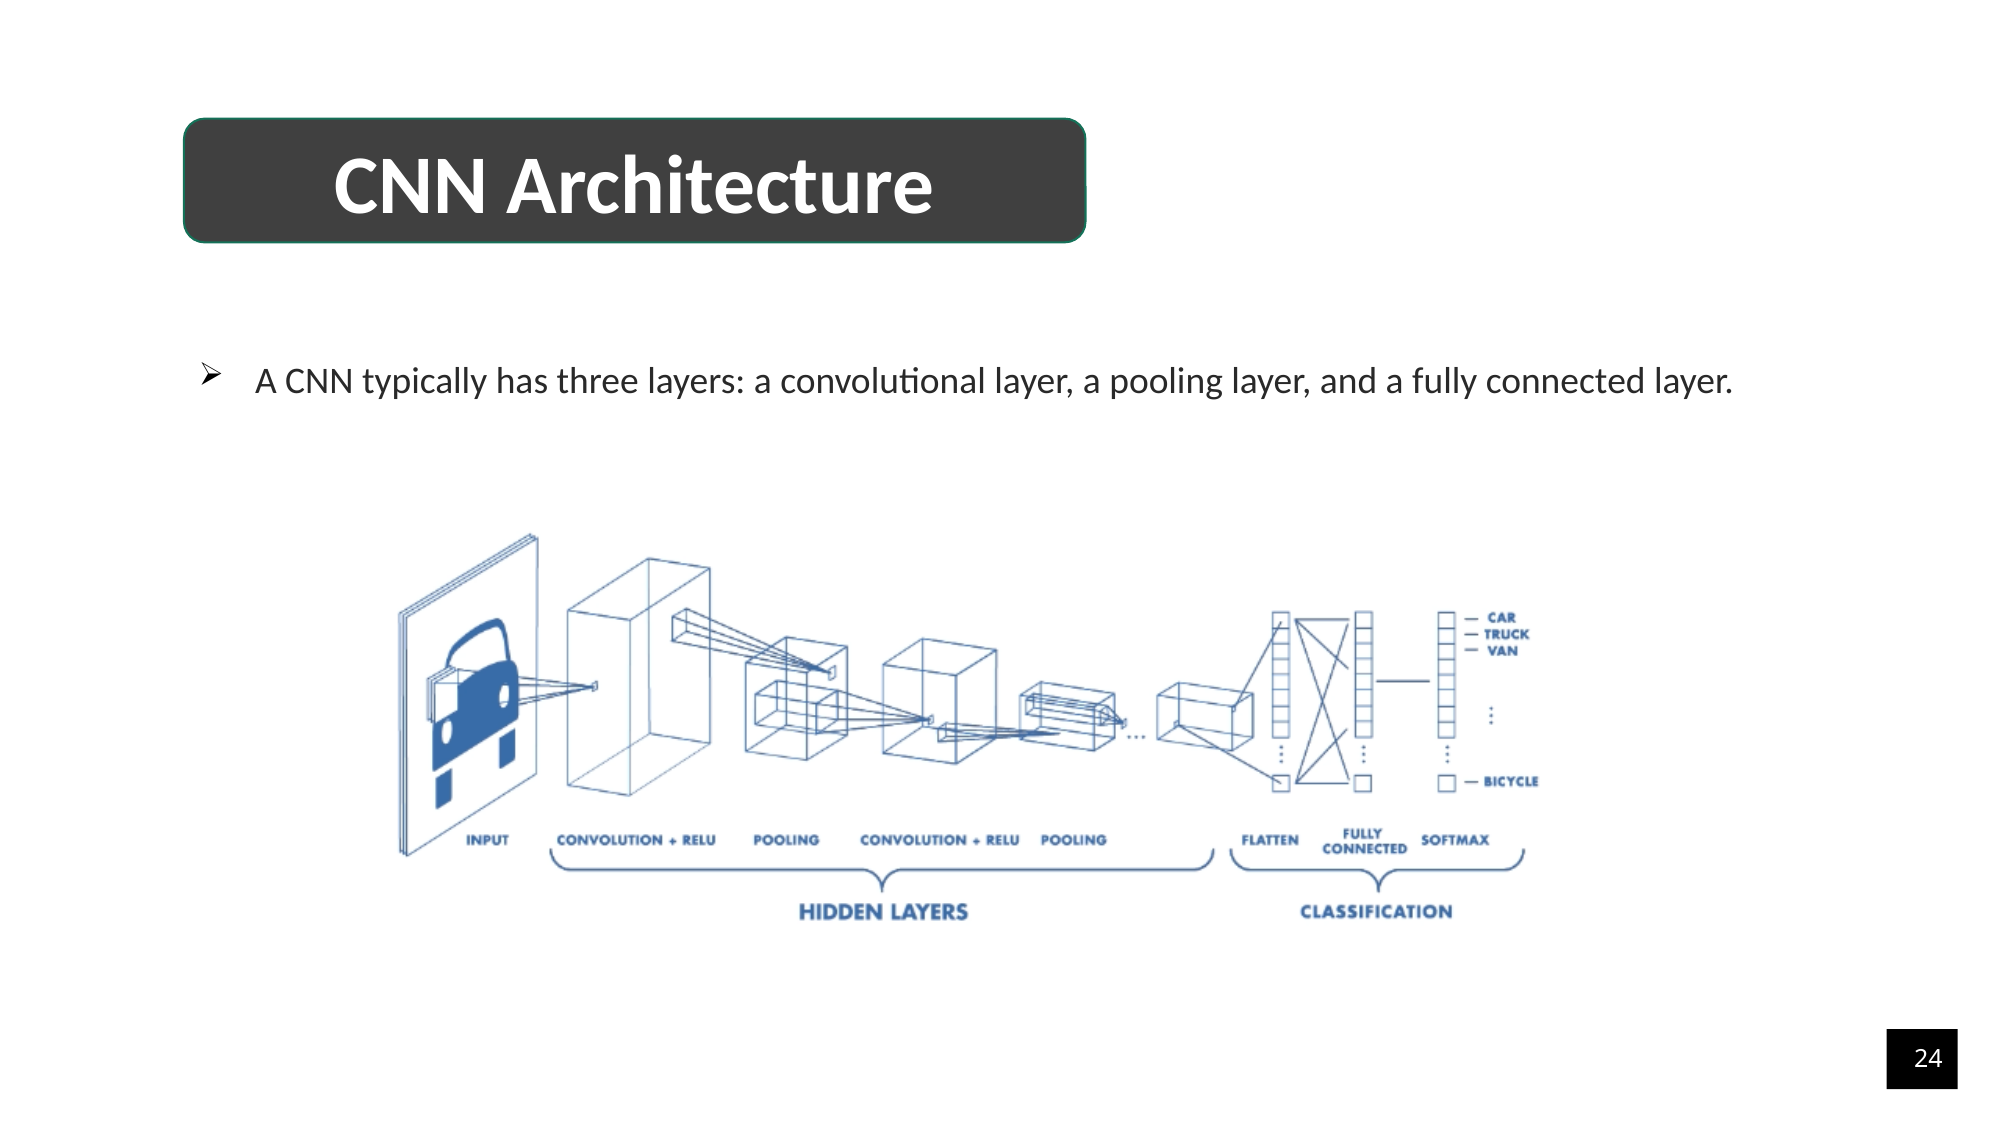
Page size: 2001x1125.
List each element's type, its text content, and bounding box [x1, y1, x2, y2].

picture [381, 421, 1588, 960]
text_box CNN Architecture [182, 117, 1087, 244]
text_box A CNN typically has three layers: a convolutional layer, a pooling layer, and a fully connected layer. [183, 312, 1887, 422]
text_box 24 [1886, 1029, 1958, 1090]
